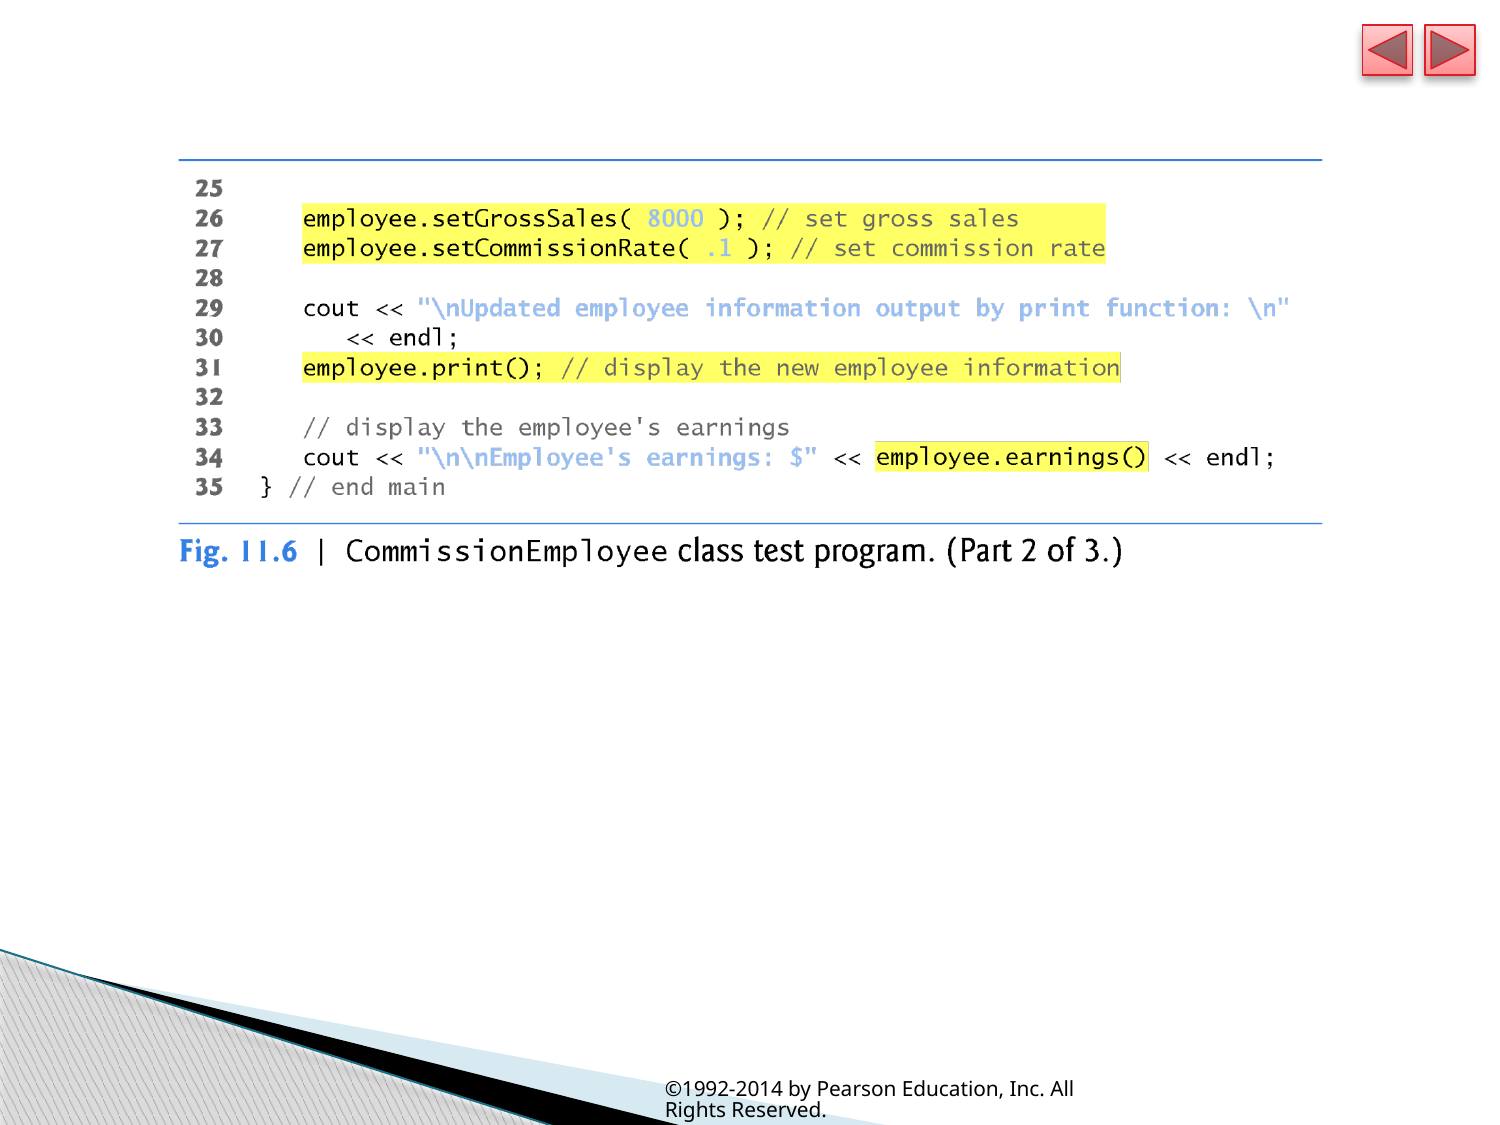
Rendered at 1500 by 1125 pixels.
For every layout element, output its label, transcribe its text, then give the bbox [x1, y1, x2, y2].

footer ©1992-2014 by Pearson Education, Inc. All Rights Reserved. [650, 1051, 1105, 1112]
picture [0, 106, 1500, 1018]
